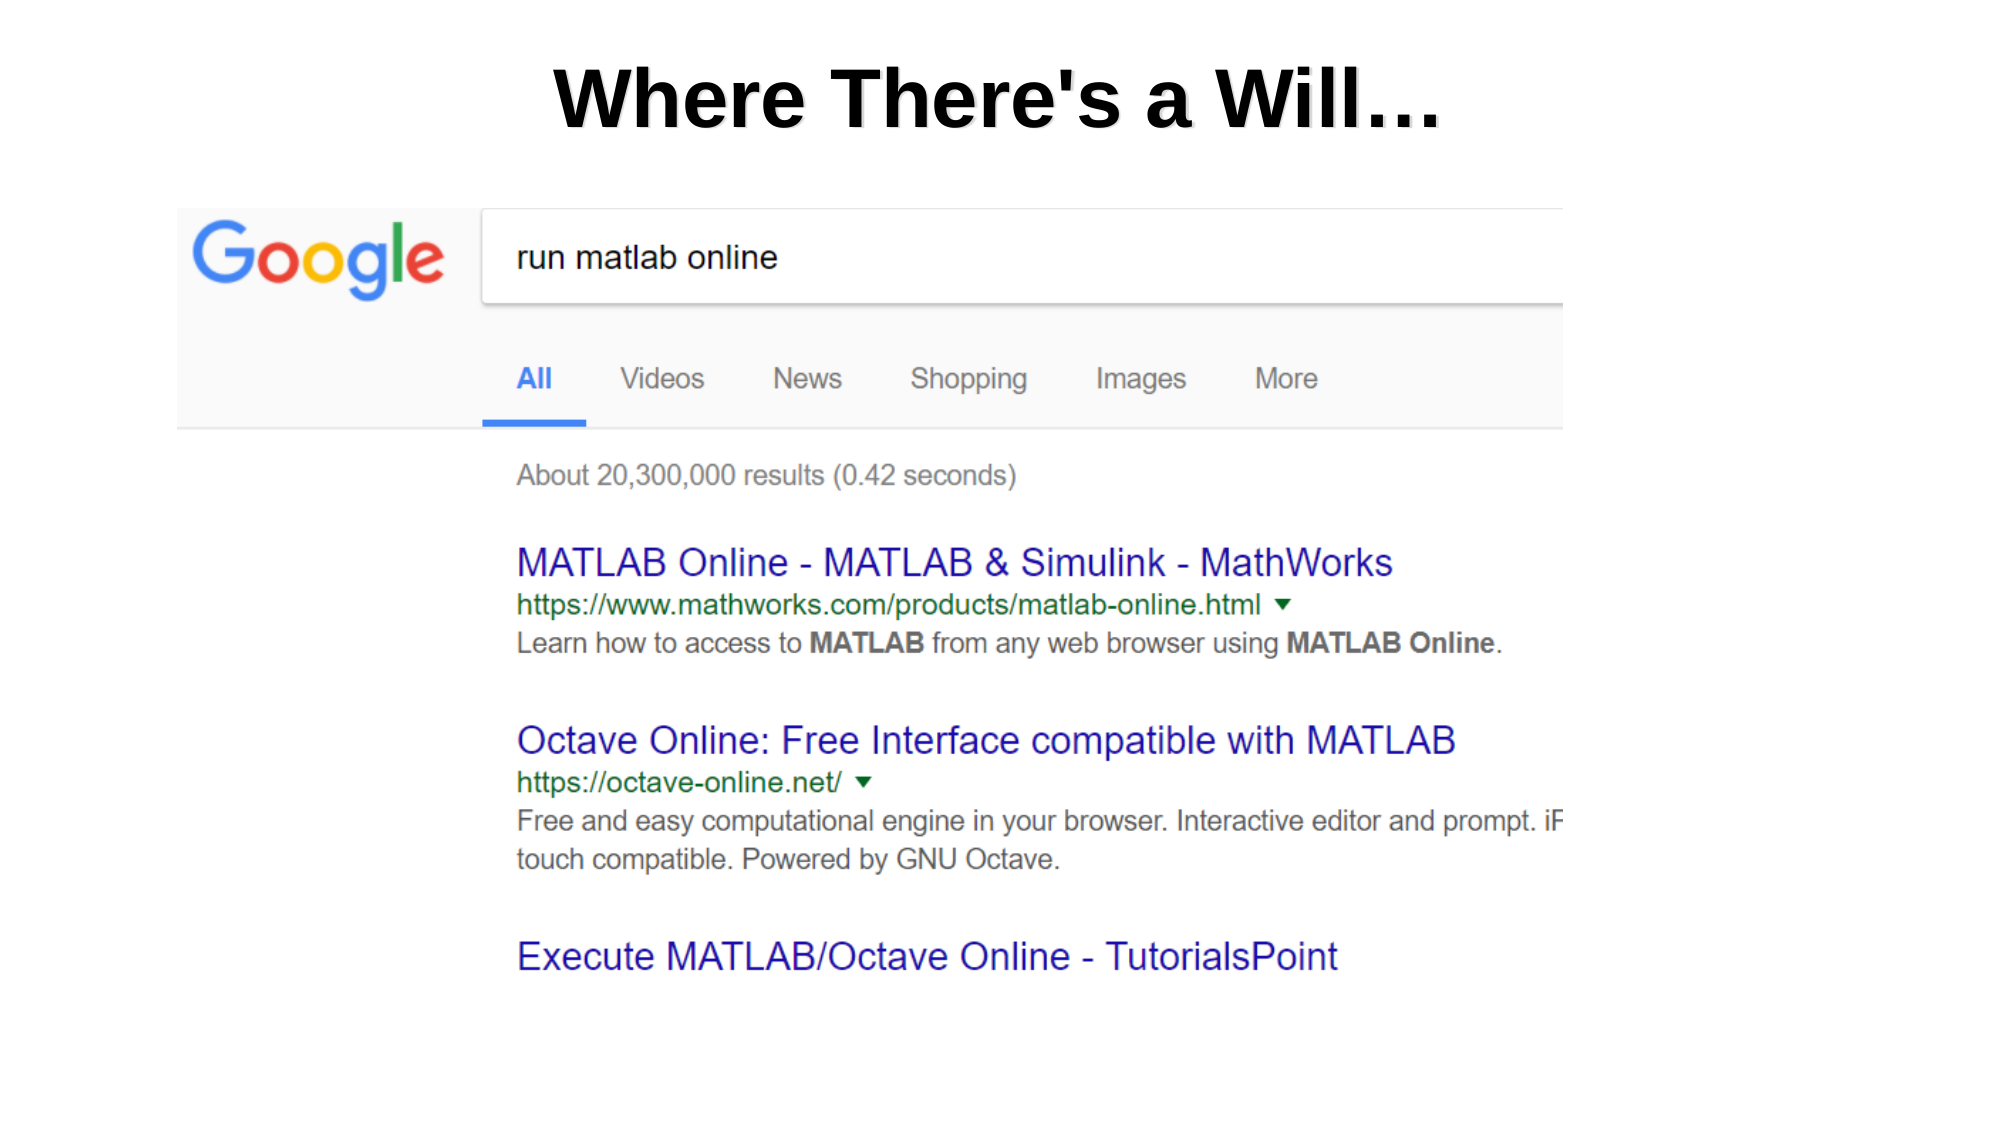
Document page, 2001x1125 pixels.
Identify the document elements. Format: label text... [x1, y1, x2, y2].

title Where There's a Will… [33, 24, 1967, 163]
picture [177, 207, 1563, 983]
